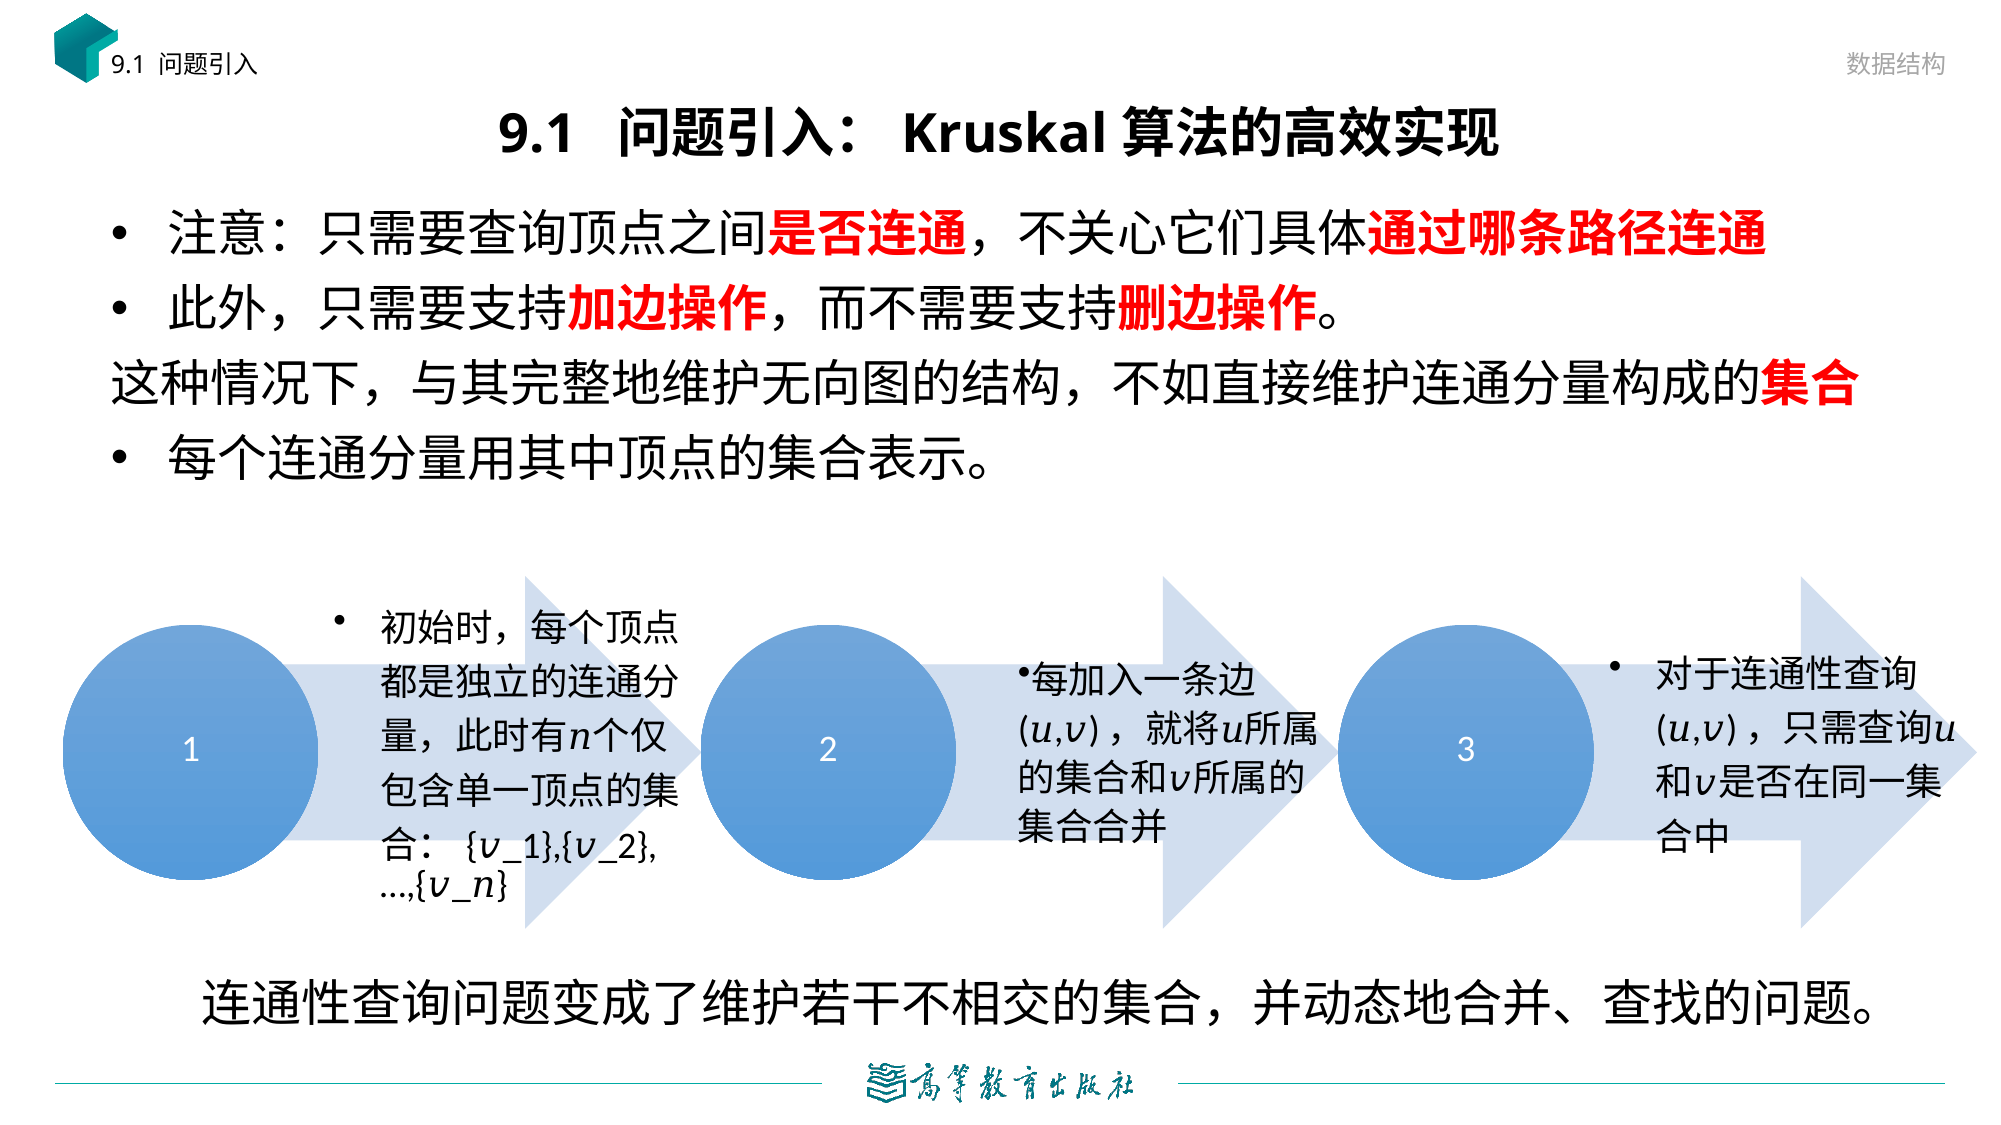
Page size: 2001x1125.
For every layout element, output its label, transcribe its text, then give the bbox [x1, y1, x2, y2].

text_box 连通性查询问题变成了维护若干不相交的集合，并动态地合并、查找的问题。 [95, 1003, 1910, 1072]
list 注意：只需要查询顶点之间是否连通，不关心它们具体通过哪条路径连通 此外，只需要支持加边操作，而不需要支持删边操作。 这种情况下，与其完整地维护无向图的结构，不如直接维护连通分量构成的集合 每个连通分量用其中顶点的集合表示。 [95, 200, 1910, 502]
subtitle 9.1 问题引入 [95, 44, 894, 99]
picture [867, 1072, 1133, 1103]
title 9.1 问题引入：Kruskal算法的高效实现 [137, 92, 1863, 178]
list 数据结构 [1115, 32, 1962, 86]
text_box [62, 502, 1977, 1003]
